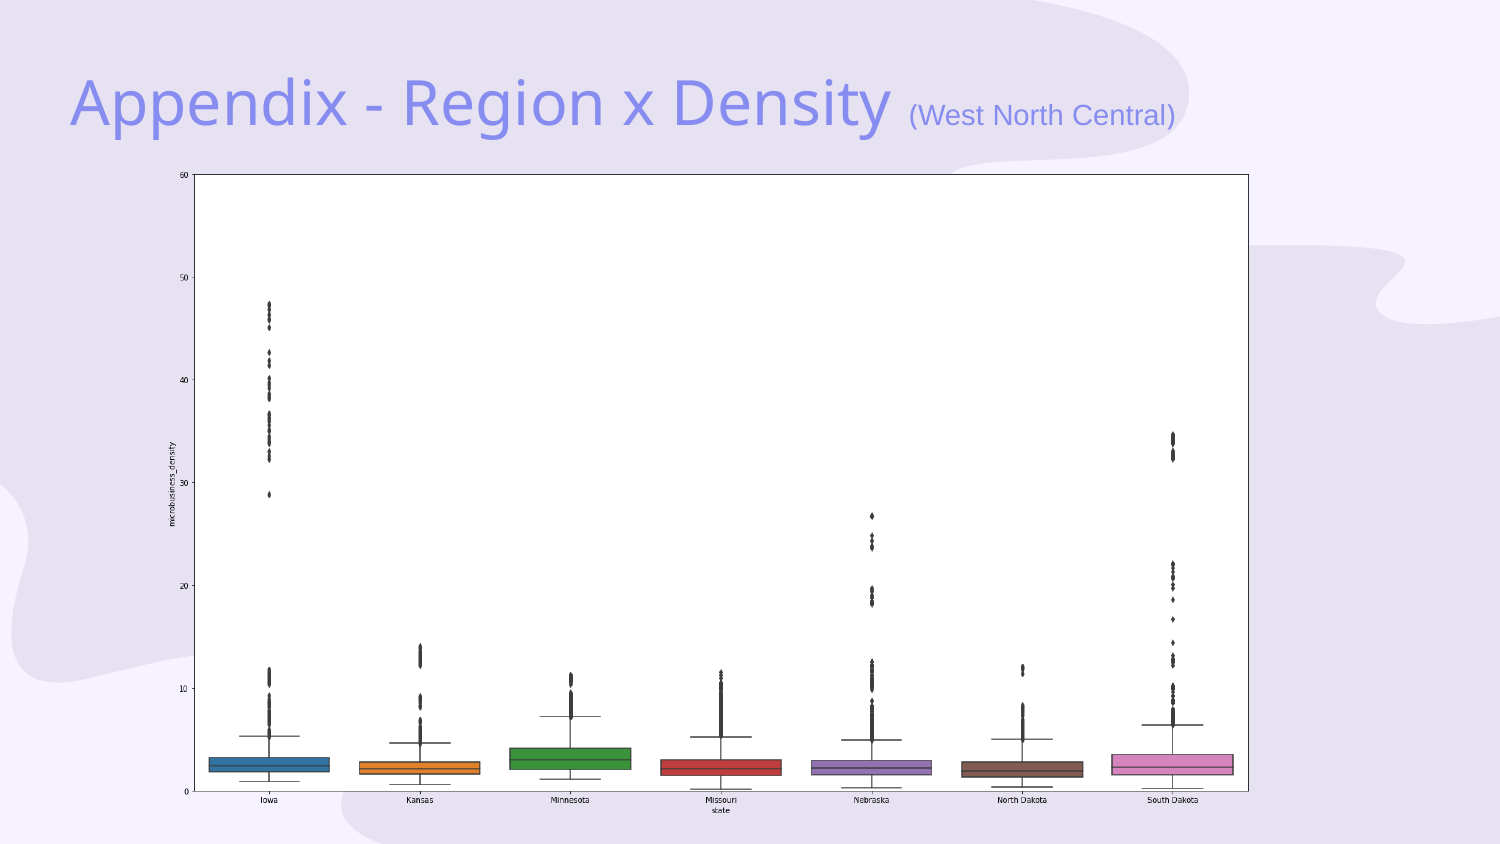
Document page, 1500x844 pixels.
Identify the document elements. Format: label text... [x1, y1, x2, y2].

title Appendix - Region x Density (West North Central) [55, 47, 1319, 142]
picture [162, 166, 1254, 819]
